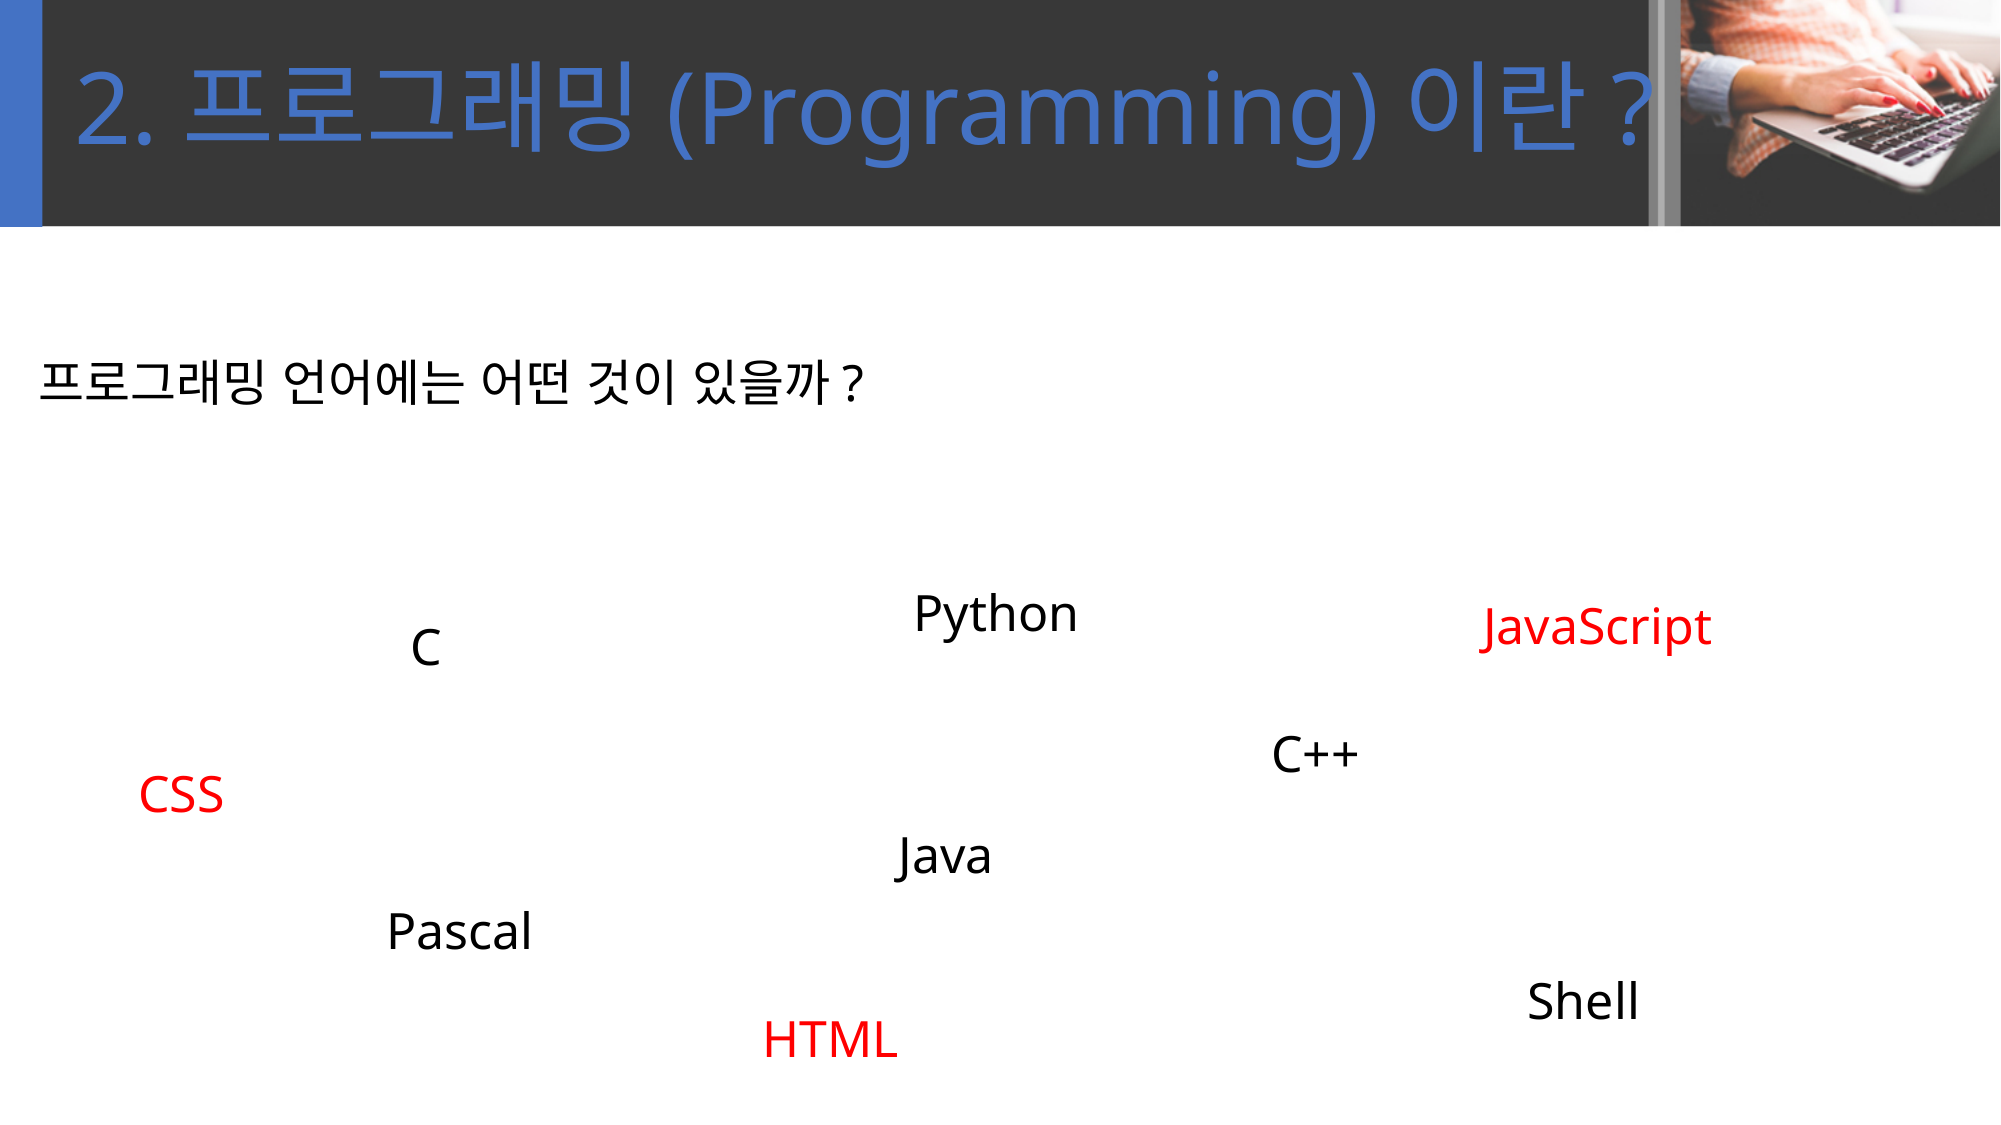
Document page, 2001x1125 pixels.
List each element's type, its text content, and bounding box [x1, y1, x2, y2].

text_box 프로그래밍 언어에는 어떤 것이 있을까? [24, 343, 939, 419]
text_box C [395, 608, 892, 683]
text_box CSS [123, 754, 620, 830]
text_box Pascal [371, 891, 868, 967]
text_box Python [898, 573, 1396, 649]
text_box HTML [748, 999, 1245, 1075]
list 2.프로그래밍(Programming)이란? [59, 49, 1635, 176]
text_box Java [883, 815, 1381, 891]
text_box C++ [1256, 714, 1753, 790]
text_box Shell [1512, 961, 2000, 1037]
picture [0, 0, 2001, 1125]
text_box JavaScript [1468, 587, 1965, 662]
